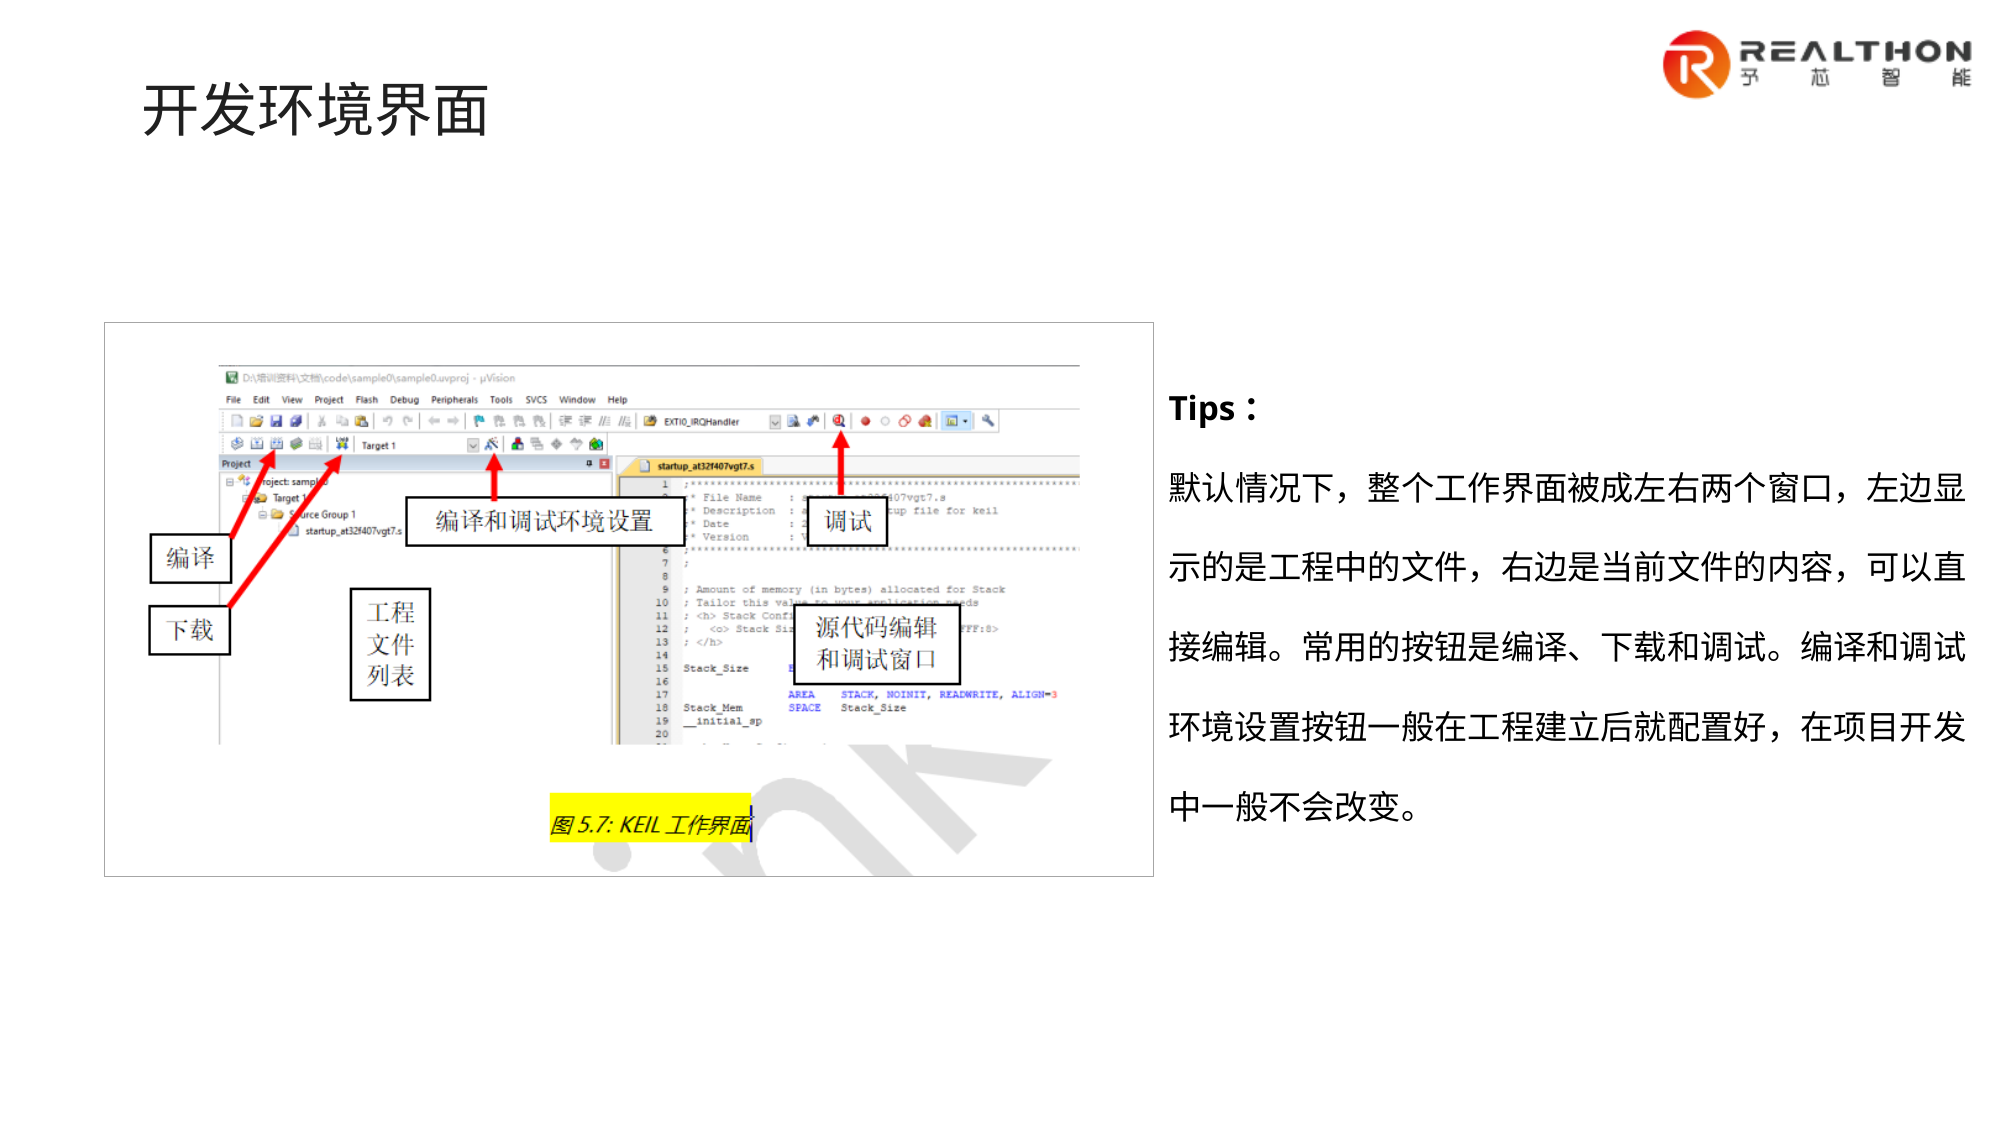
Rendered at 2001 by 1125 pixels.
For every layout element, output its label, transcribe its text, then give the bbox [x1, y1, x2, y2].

picture [104, 322, 1154, 877]
text_box Tips： 默认情况下，整个工作界面被成左右两个窗口，左边显示的是工程中的文件，右边是当前文件的内容，可以直接编辑。常用的按钮是编译、下载和调试。编译和调试环境设置按钮一般在工程建立后就配置好，在项目开发中一般不会改变。 [1154, 359, 1984, 834]
list 开发环境界面 [126, 56, 1103, 169]
picture [1640, 0, 2000, 128]
